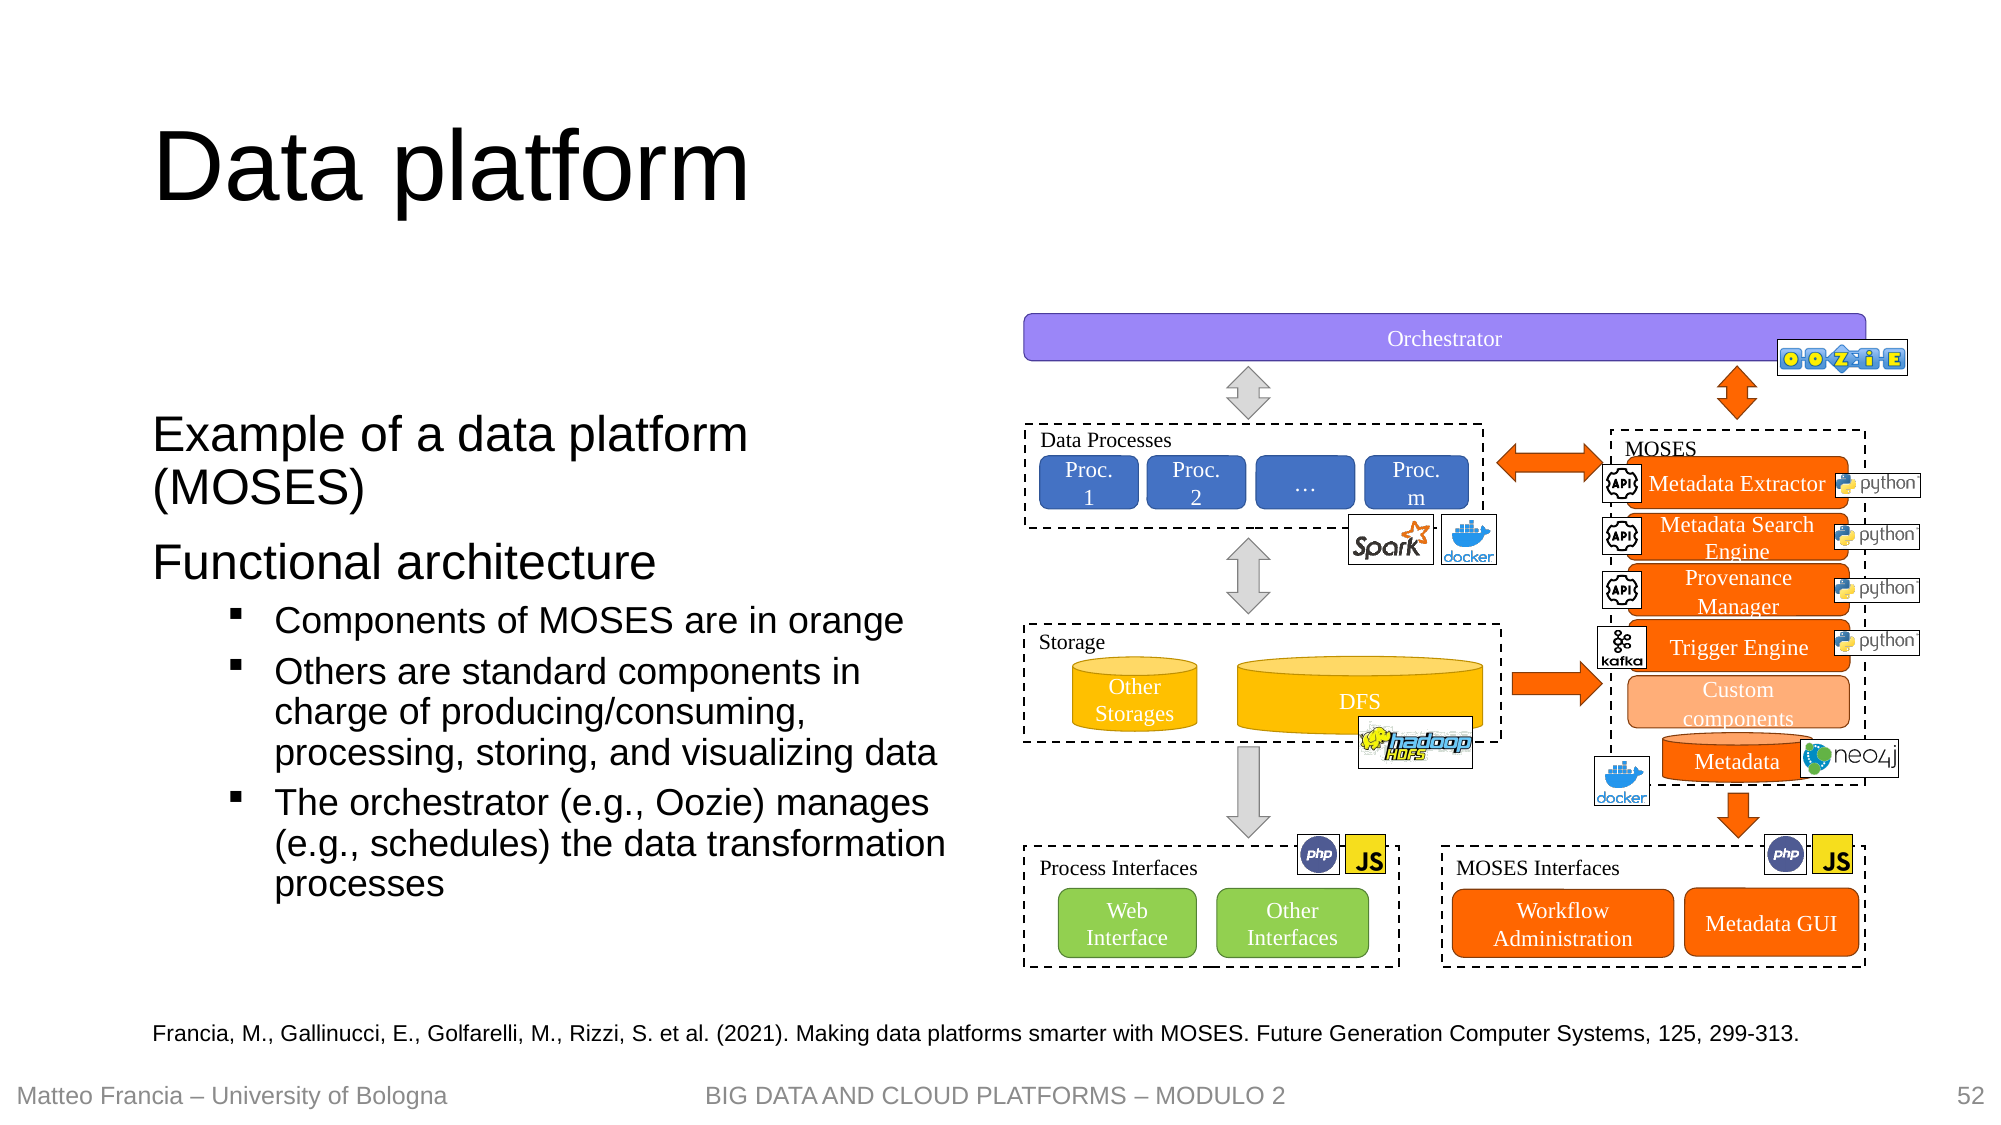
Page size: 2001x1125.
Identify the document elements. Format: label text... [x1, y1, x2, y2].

footer Matteo Francia – University of Bologna [0, 1065, 466, 1125]
list Example of a data platform (MOSES) Functional architecture Components of MOSES are in orange Others are standard components in charge of producing/consuming, processing, storing, and visualizing data The orchestrator (e.g., Oozie) manages (e.g., schedules) the data transformation processes [137, 299, 988, 1003]
list Francia, M., Gallinucci, E., Golfarelli, M., Rizzi, S. et al. (2021). Making data platforms smarter with MOSES. Future Generation Computer Systems, 125, 299-313. [137, 1003, 1863, 1064]
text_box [1023, 313, 1921, 968]
title Data platform [137, 59, 1863, 278]
slide_number 52 [1550, 1065, 2000, 1125]
